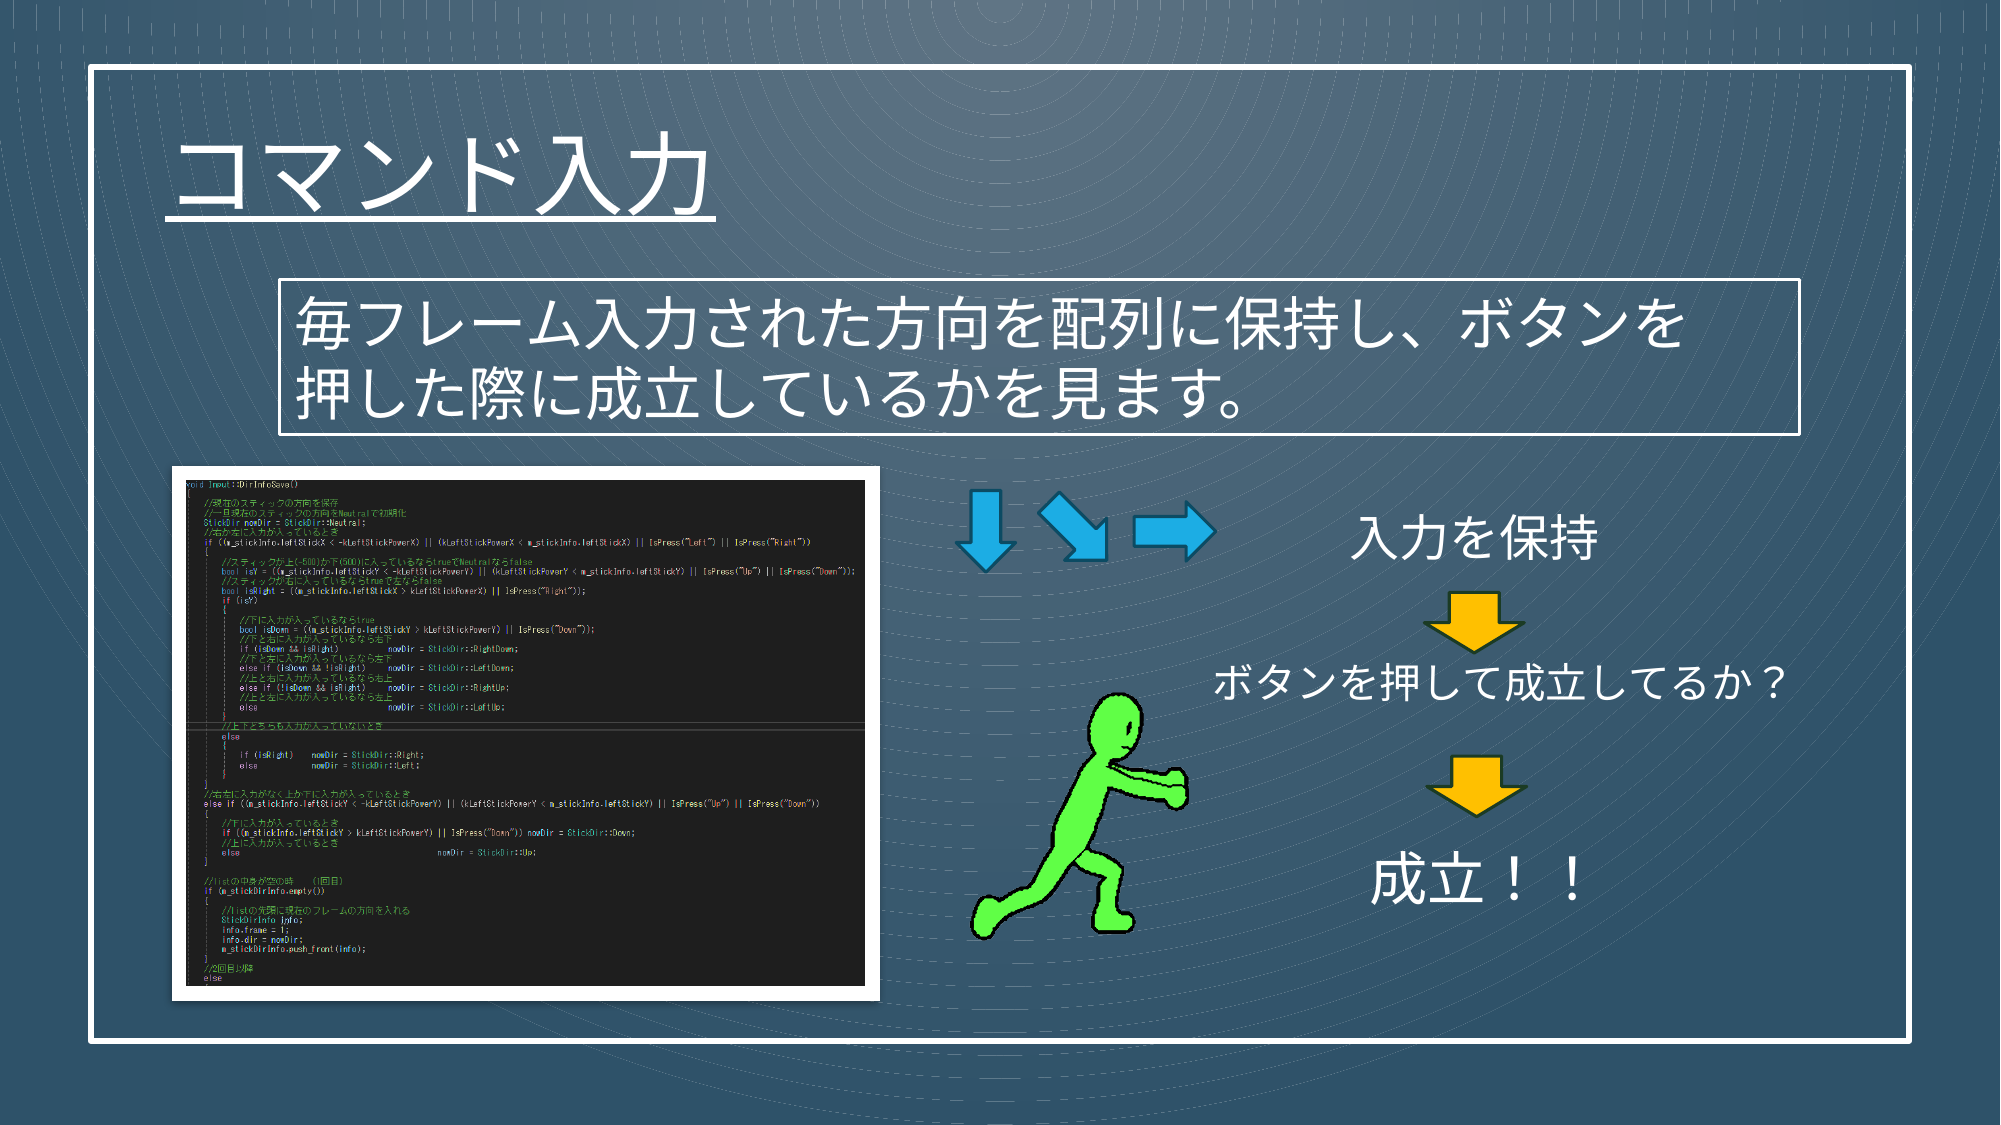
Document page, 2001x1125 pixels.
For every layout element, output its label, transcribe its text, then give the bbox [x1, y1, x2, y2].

text_box 毎フレーム入力された方向を配列に保持し、ボタンを 押した際に成立しているかを見ます。 [279, 279, 1800, 435]
text_box 入力を保持 [1334, 499, 1615, 574]
text_box [1132, 500, 1217, 563]
text_box [90, 66, 1909, 1041]
text_box 成立！！ [1354, 834, 1618, 920]
text_box [1422, 590, 1526, 655]
text_box [1425, 754, 1529, 819]
text_box ボタンを押して成立してるか？ [1217, 649, 1810, 715]
picture [186, 479, 866, 987]
text_box コマンド入力 [150, 109, 768, 235]
text_box [954, 488, 1018, 574]
text_box [1037, 490, 1109, 562]
picture [892, 626, 1217, 960]
